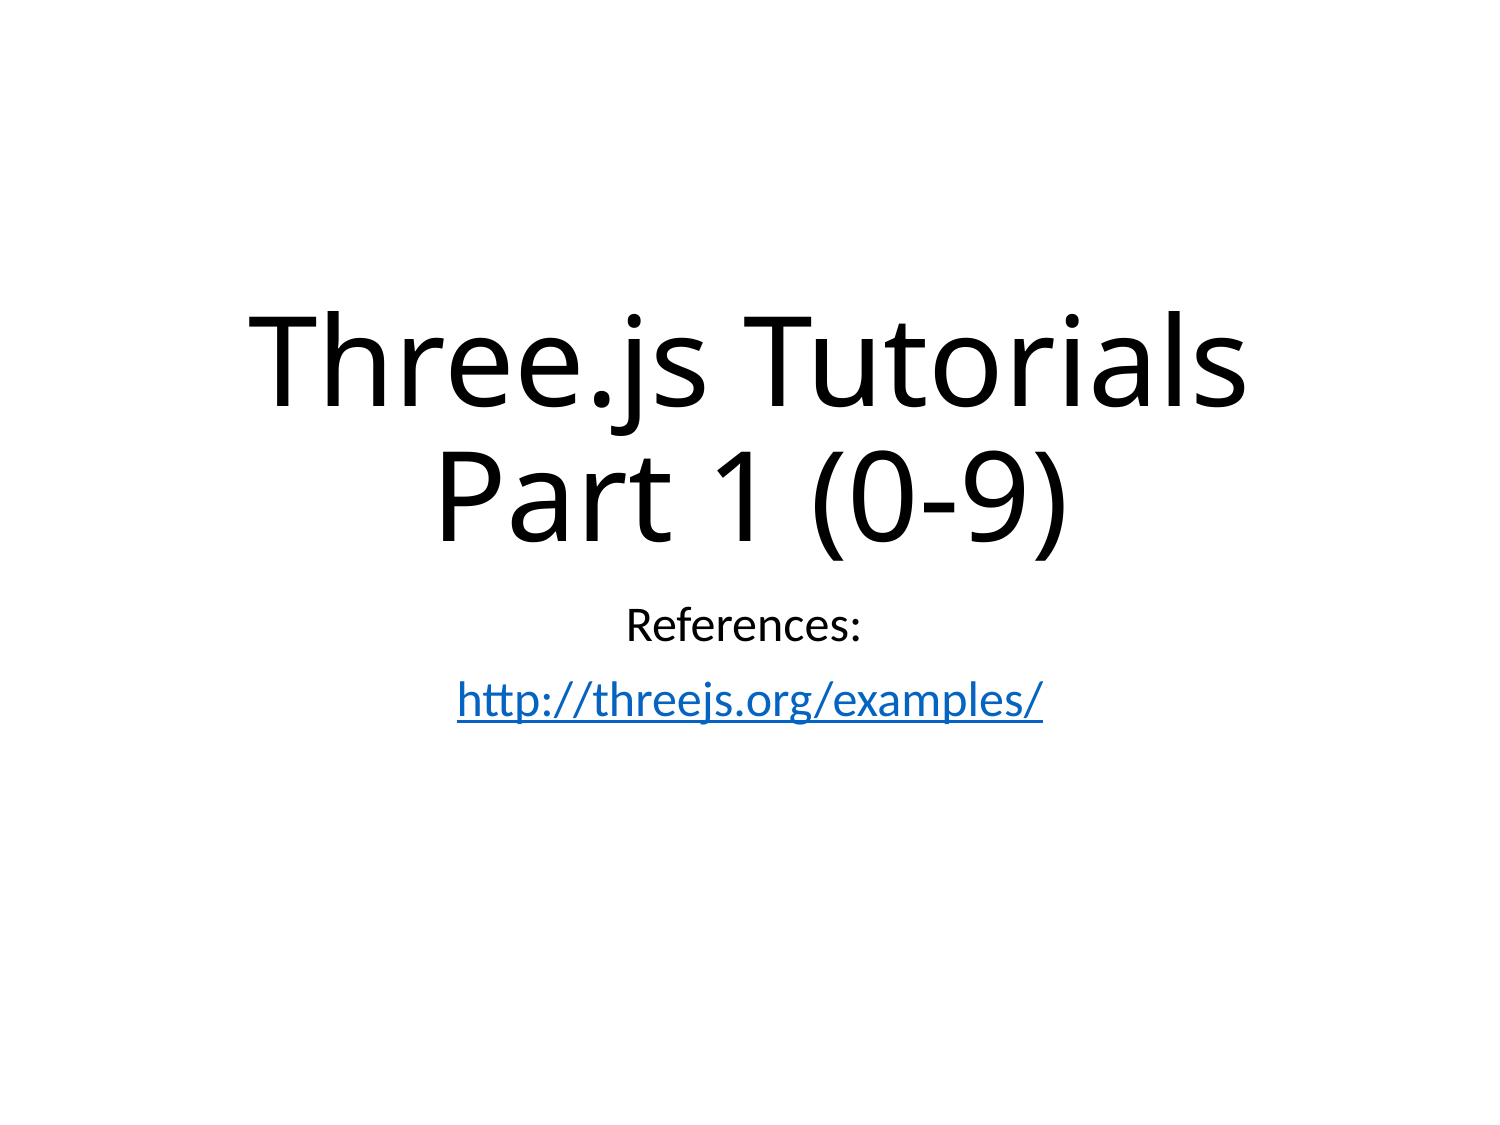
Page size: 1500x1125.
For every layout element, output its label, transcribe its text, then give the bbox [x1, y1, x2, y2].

title Three.js Tutorials Part 1 (0-9) [112, 184, 1388, 576]
subtitle References: http://threejs.org/examples/ [187, 590, 1313, 863]
